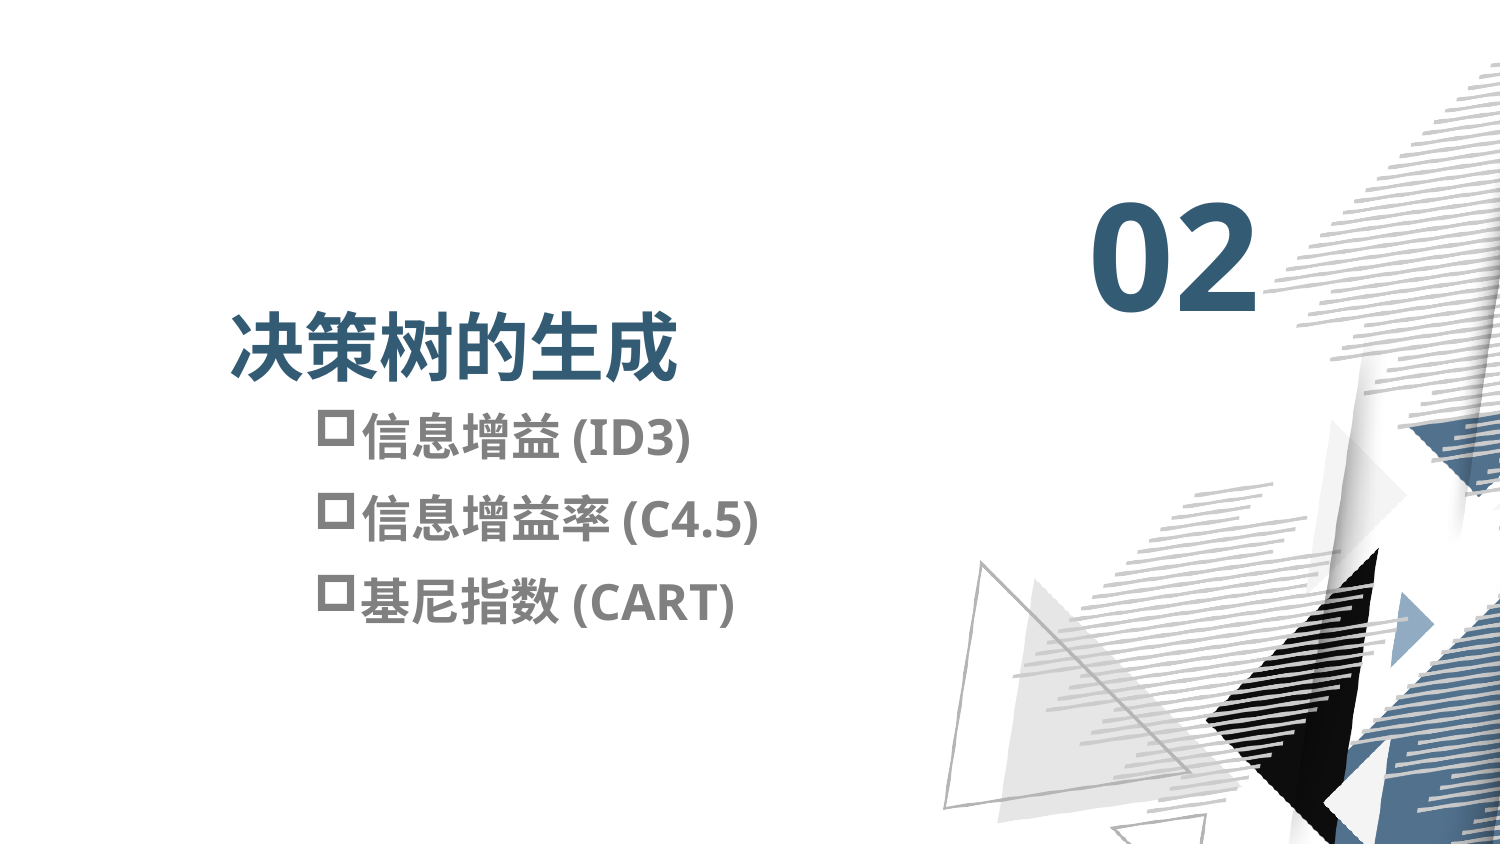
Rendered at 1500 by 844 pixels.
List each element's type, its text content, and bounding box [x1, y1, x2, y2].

text_box 信息增益率(C4.5) [299, 480, 786, 555]
text_box 02 [1037, 109, 1312, 210]
text_box 信息增益(ID3) [299, 397, 786, 473]
text_box 决策树的生成 [118, 290, 531, 436]
picture [830, 26, 1500, 844]
text_box 基尼指数(CART) [299, 562, 841, 638]
